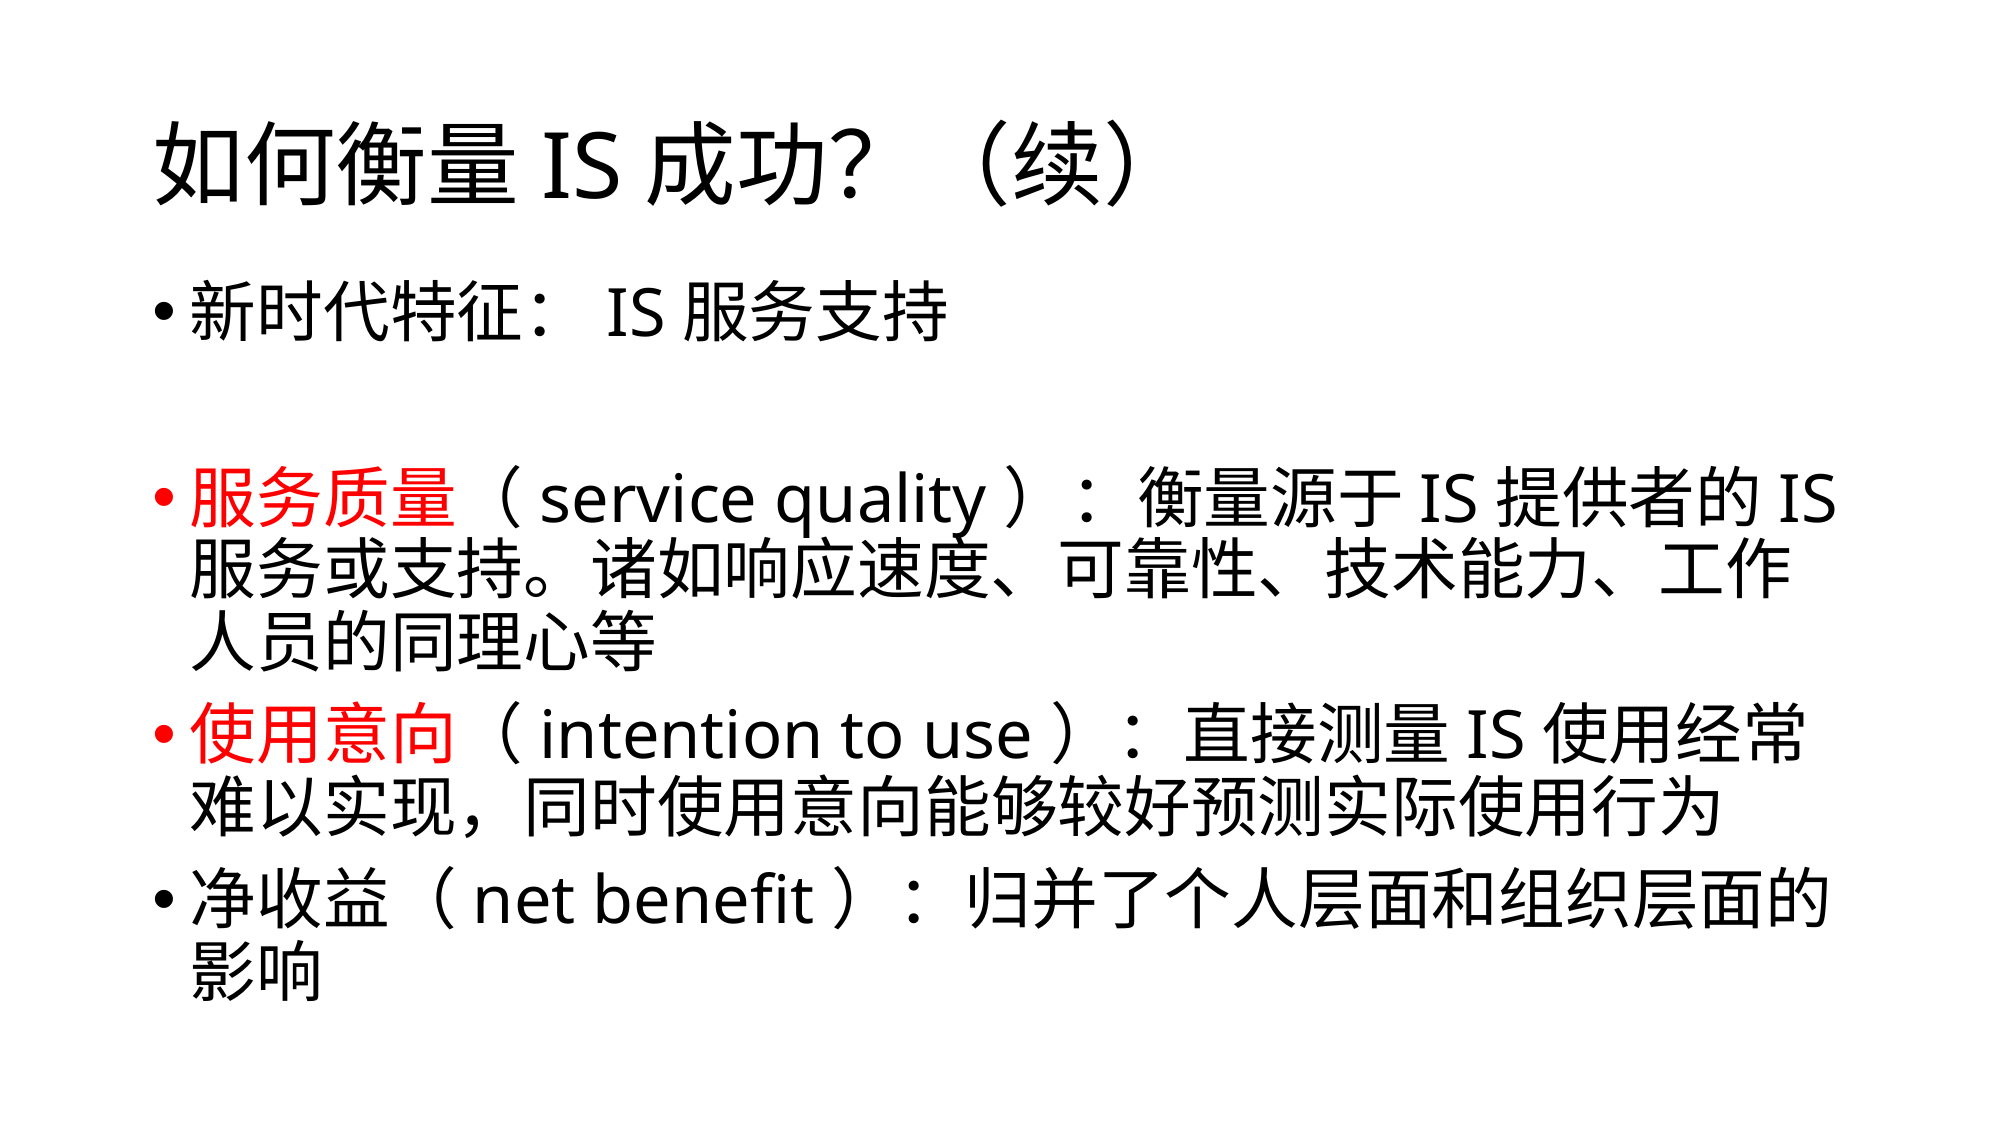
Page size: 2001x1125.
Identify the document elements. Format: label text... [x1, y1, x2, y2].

list 新时代特征：IS服务支持 服务质量（service quality）：衡量源于IS提供者的IS服务或支持。诸如响应速度、可靠性、技术能力、工作人员的同理心等 使用意向（intention to use）：直接测量IS使用经常难以实现，同时使用意向能够较好预测实际使用行为 净收益（net benefit）：归并了个人层面和组织层面的影响 [137, 271, 1863, 1055]
title 如何衡量IS成功？（续） [137, 59, 1863, 271]
